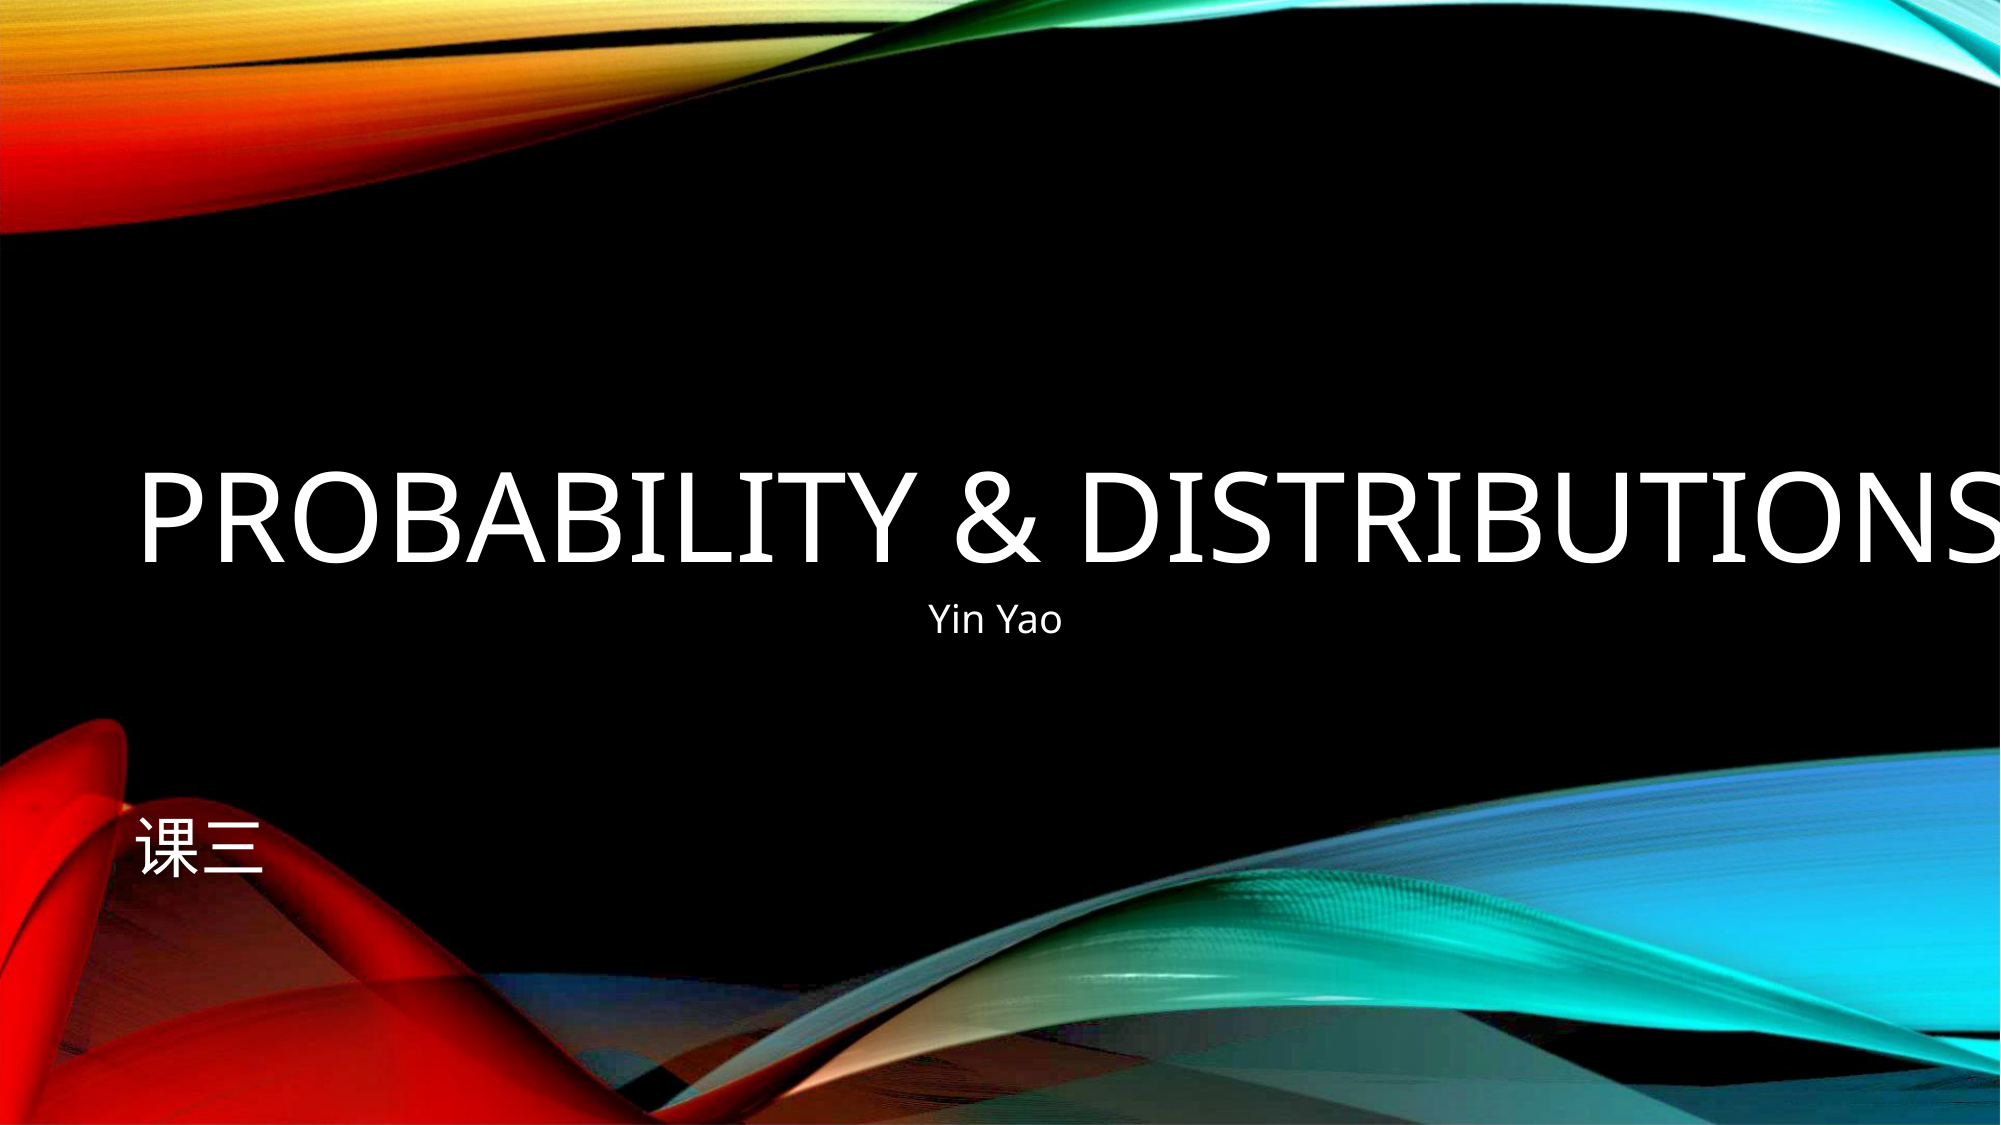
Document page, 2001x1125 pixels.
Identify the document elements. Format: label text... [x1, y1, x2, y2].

text_box PROBABILITY & DISTRIBUTIONS 课三 [133, 438, 2000, 886]
text_box Yin Yao [928, 594, 1131, 642]
text_box [0, 0, 2000, 1125]
